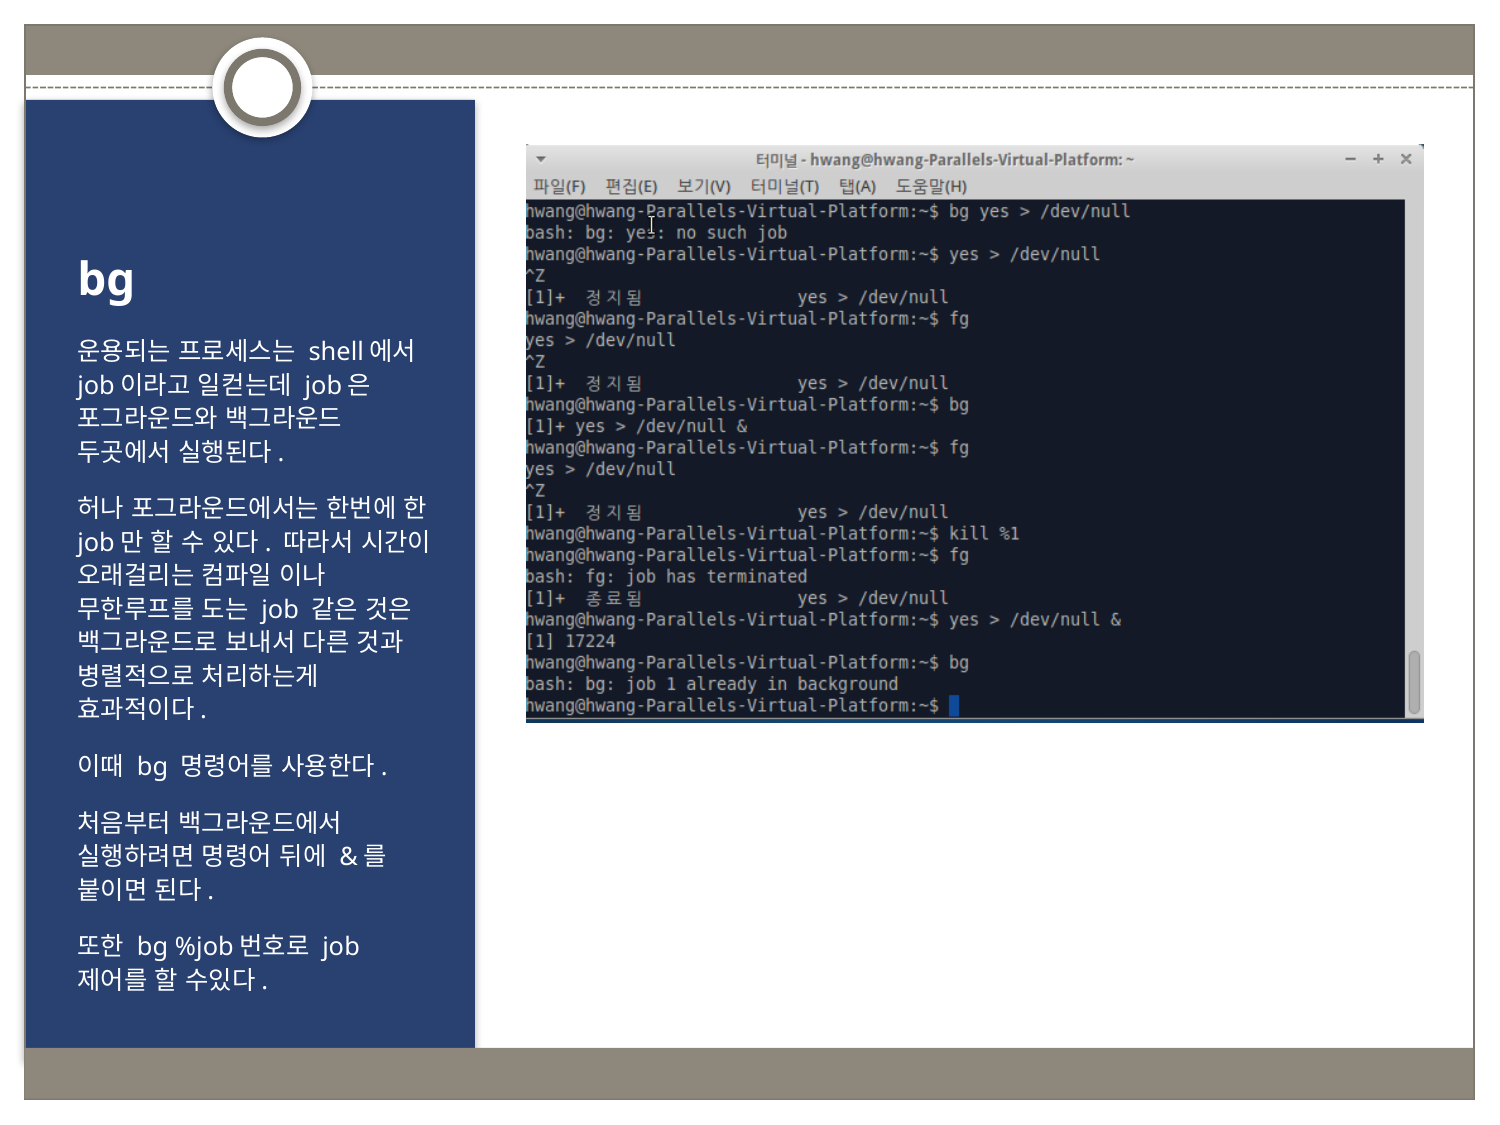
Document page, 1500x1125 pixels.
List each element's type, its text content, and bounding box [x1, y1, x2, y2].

title bg [62, 149, 450, 313]
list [526, 144, 1424, 723]
list 운용되는 프로세스는 shell에서 job이라고 일컫는데 job은 포그라운드와 백그라운드 두곳에서 실행된다. 허나 포그라운드에서는 한번에 한 job만 할 수 있다. 따라서 시간이 오래걸리는 컴파일 이나 무한루프를 도는 job 같은 것은 백그라운드로 보내서 다른 것과 병렬적으로 처리하는게 효과적이다. 이때 bg 명령어를 사용한다. 처음부터 백그라운드에서 실행하려면 명령어 뒤에 &를 붙이면 된다. 또한 bg %job번호로 job 제어를 할 수있다. [62, 324, 450, 1005]
